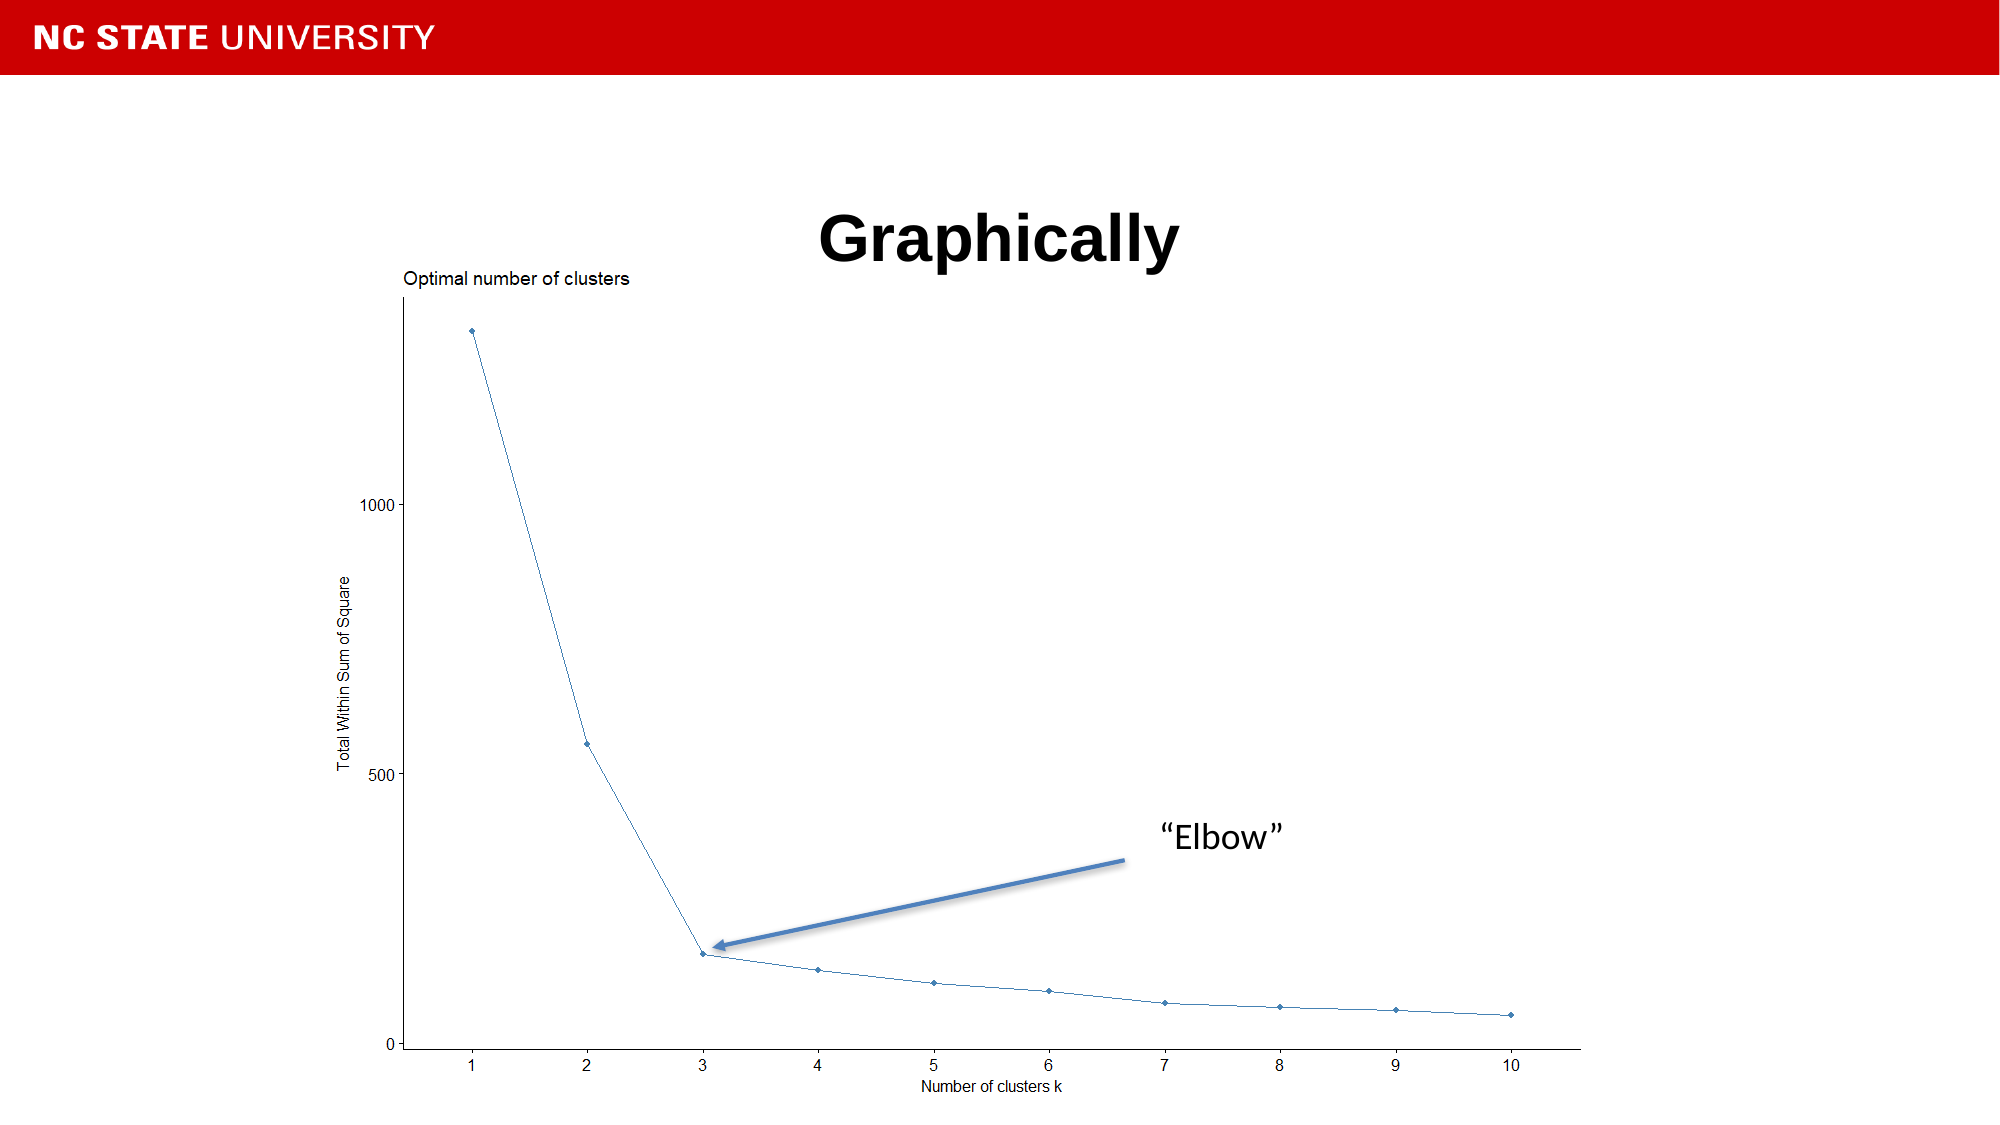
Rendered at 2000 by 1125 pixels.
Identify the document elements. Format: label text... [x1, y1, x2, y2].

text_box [711, 859, 1125, 948]
title Graphically [99, 147, 1900, 323]
picture [0, 0, 2000, 75]
picture [328, 262, 1588, 1098]
